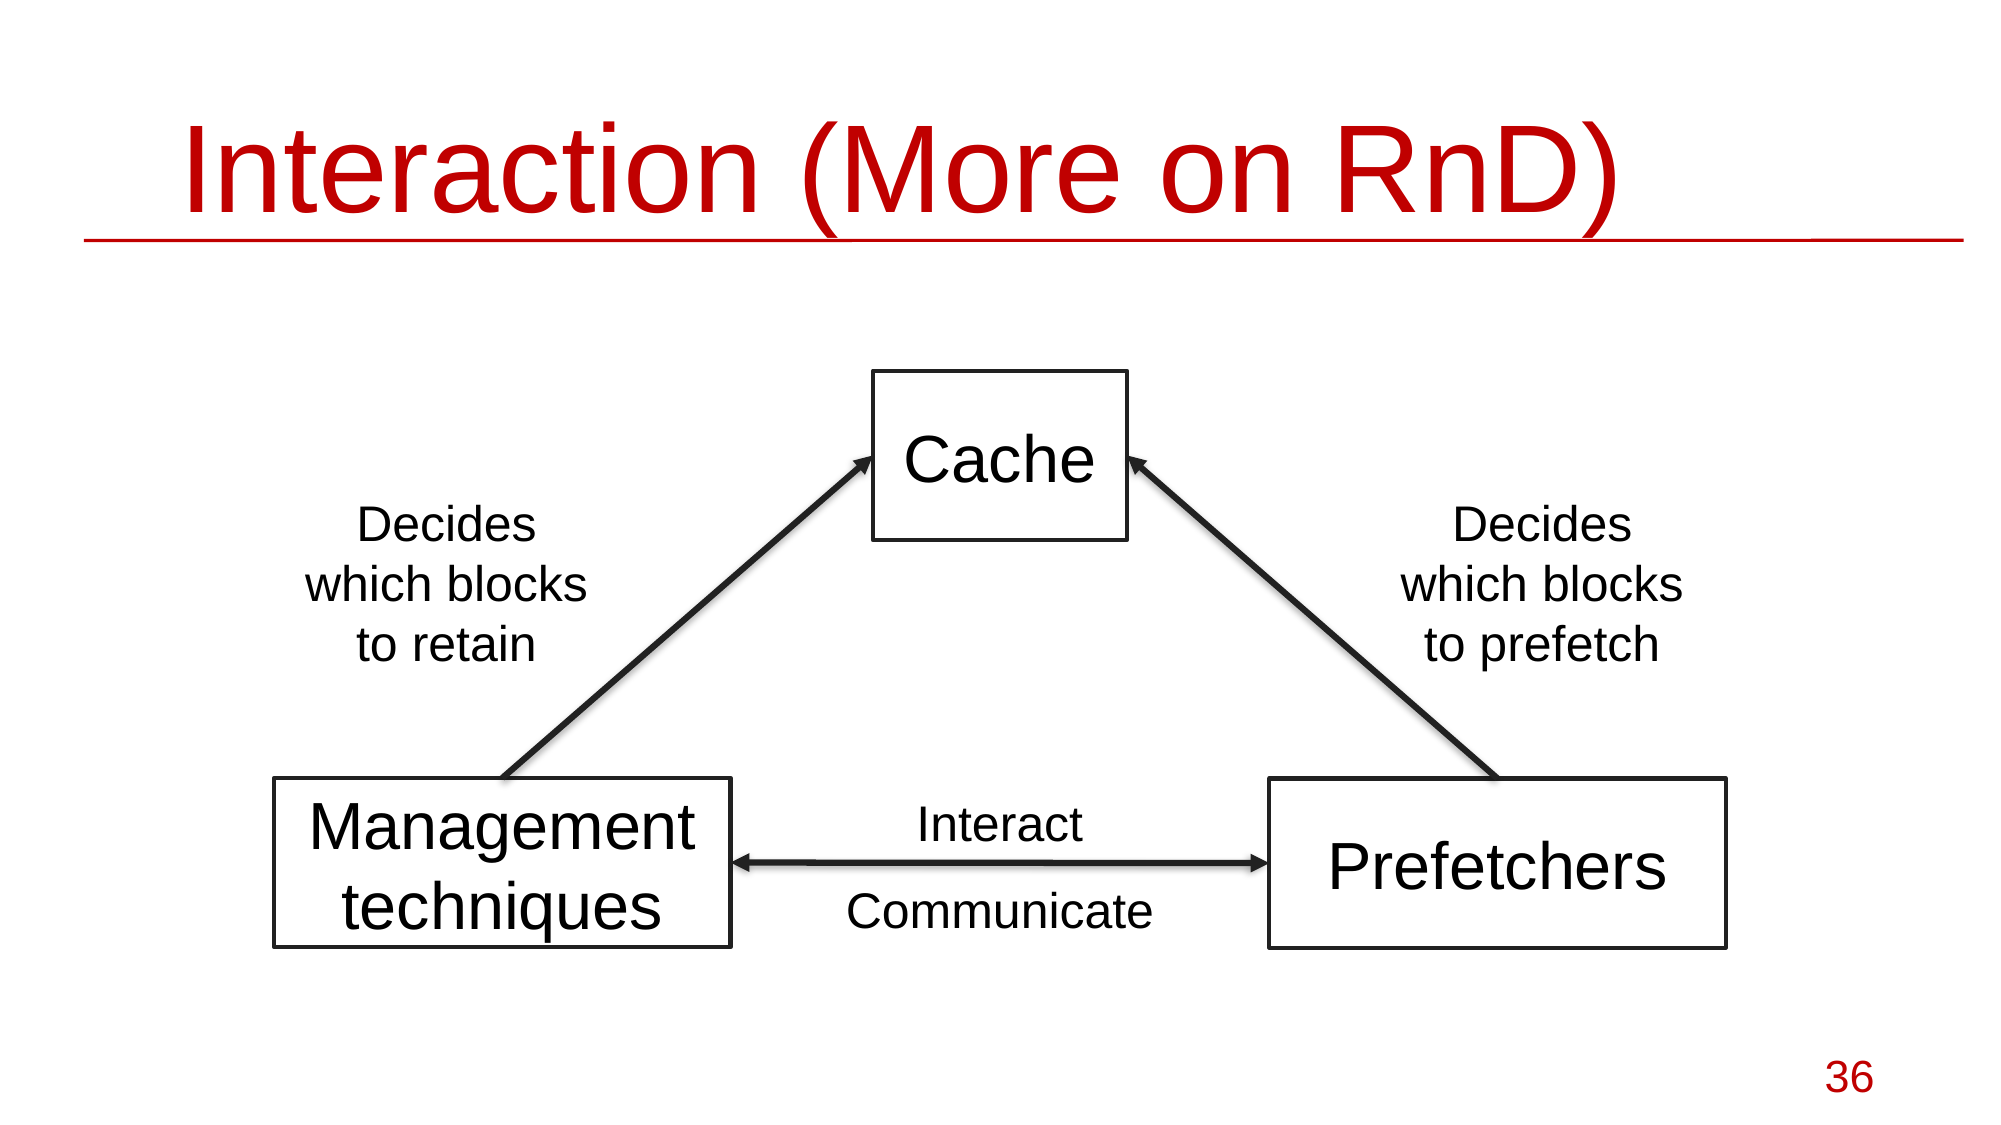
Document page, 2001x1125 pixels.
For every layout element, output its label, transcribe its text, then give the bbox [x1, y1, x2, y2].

text_box Management techniques [272, 776, 733, 949]
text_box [502, 455, 874, 779]
text_box Decides which blocks to prefetch [1503, 483, 1704, 679]
title Interaction (More on RnD) [161, 69, 1893, 196]
text_box Decides which blocks to retain [274, 483, 497, 679]
text_box Cache [871, 369, 1129, 542]
text_box Prefetchers [1267, 776, 1728, 950]
text_box Communicate [769, 873, 1231, 947]
slide_number 36 [1765, 1031, 1893, 1118]
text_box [1126, 455, 1498, 779]
text_box Interact [769, 783, 1231, 859]
